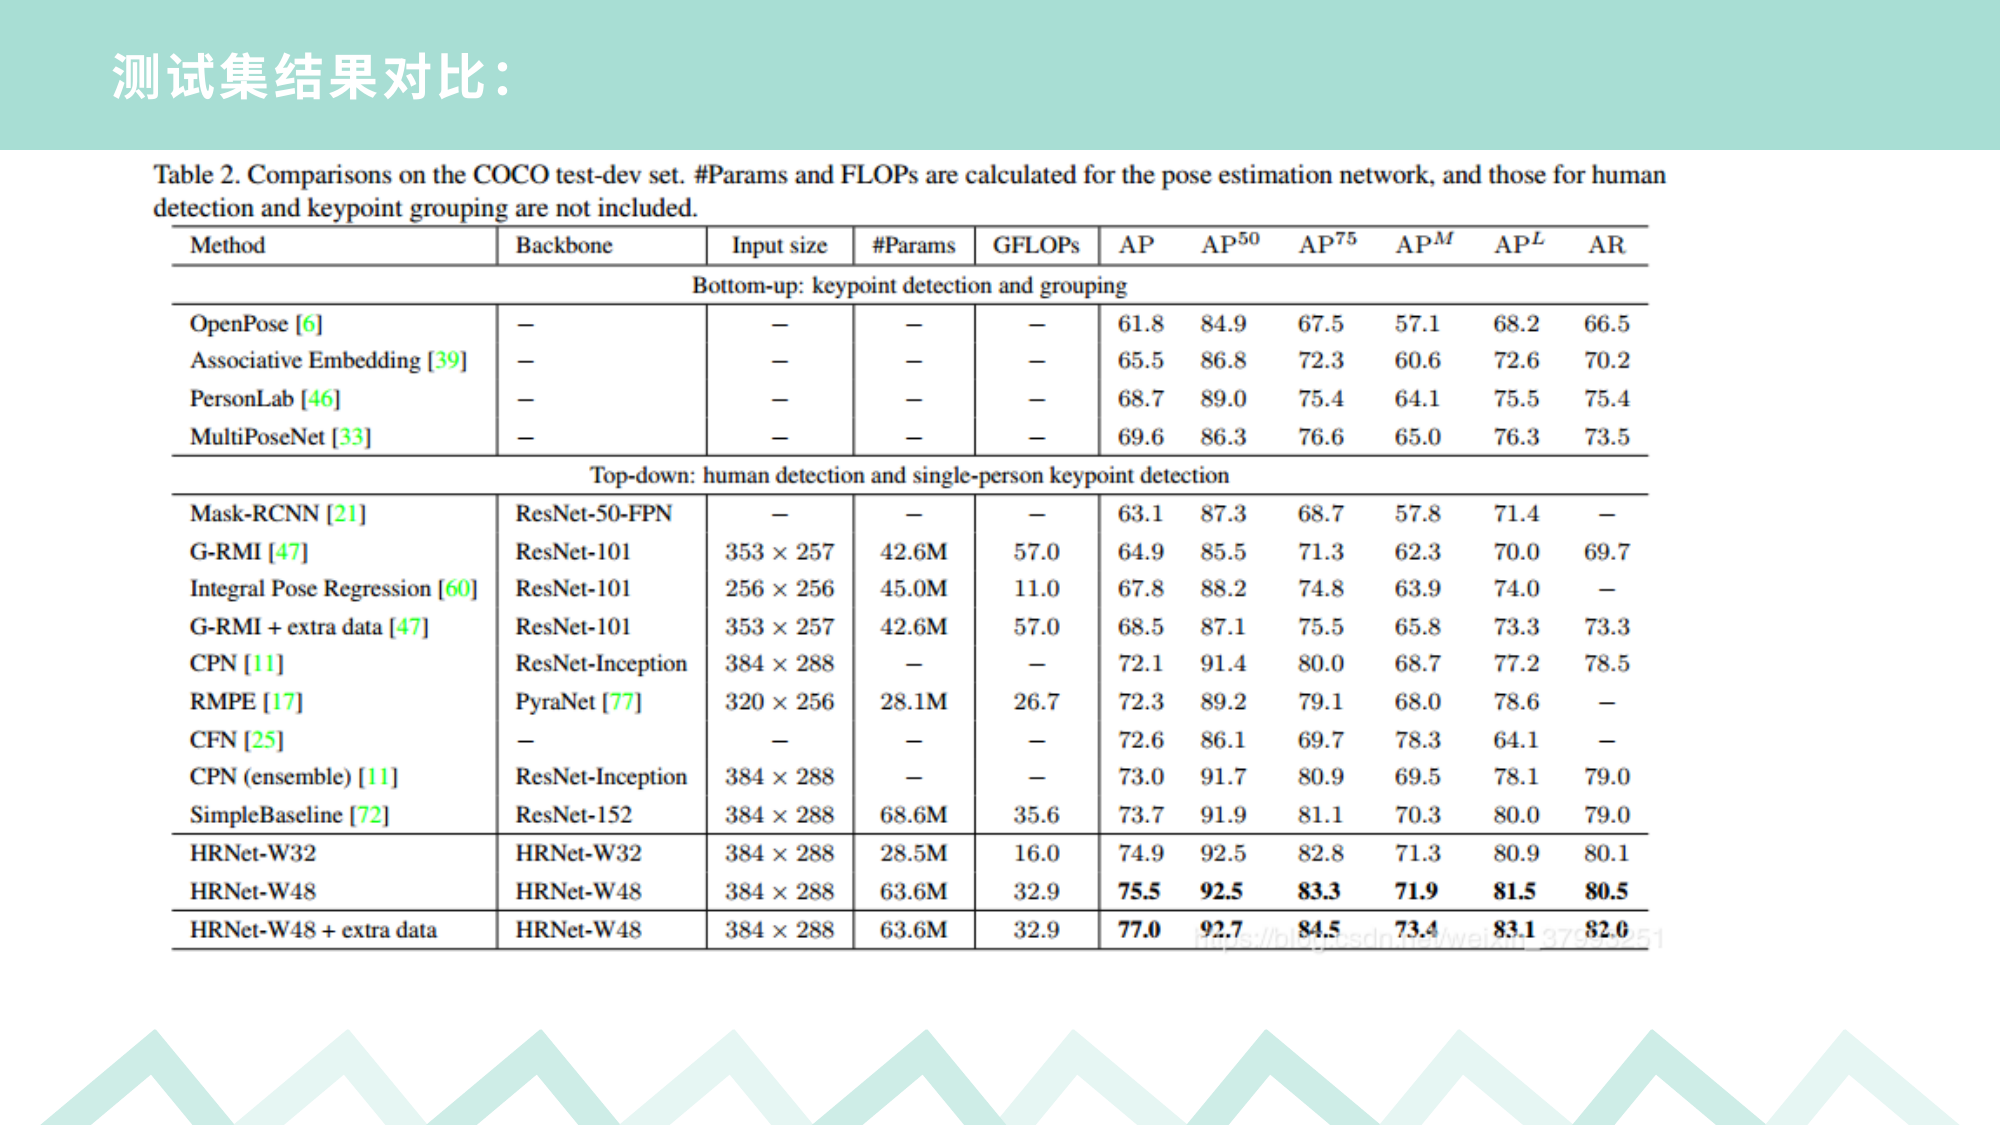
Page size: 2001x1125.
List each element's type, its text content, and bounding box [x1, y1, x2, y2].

title 测试集结果对比： [95, 38, 1906, 112]
picture [144, 154, 1678, 971]
